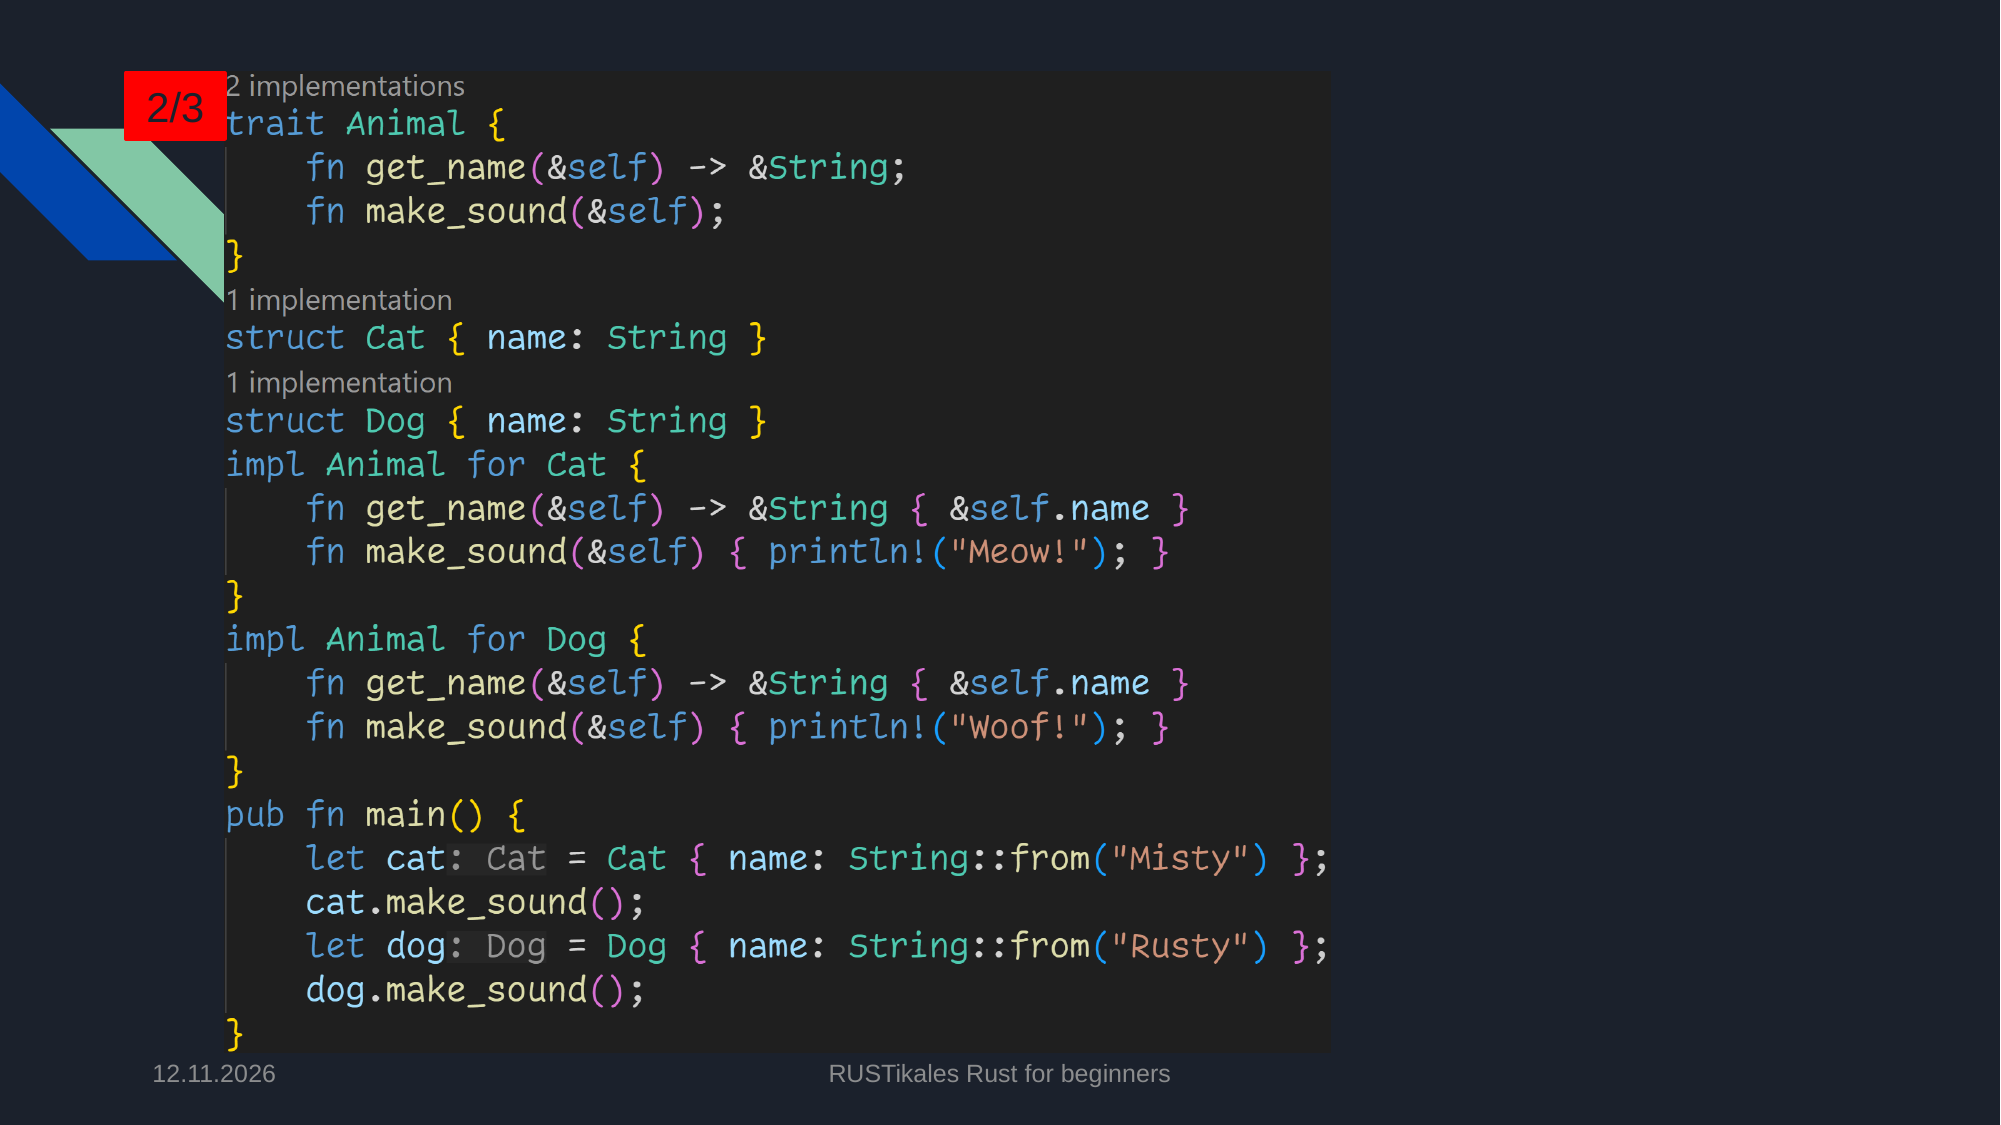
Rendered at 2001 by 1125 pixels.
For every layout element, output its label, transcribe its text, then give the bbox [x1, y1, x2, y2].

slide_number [137, 1042, 588, 1103]
text_box 2/3 [124, 71, 223, 141]
footer RUSTikales Rust for beginners [662, 1042, 1338, 1103]
picture [224, 71, 1331, 1054]
